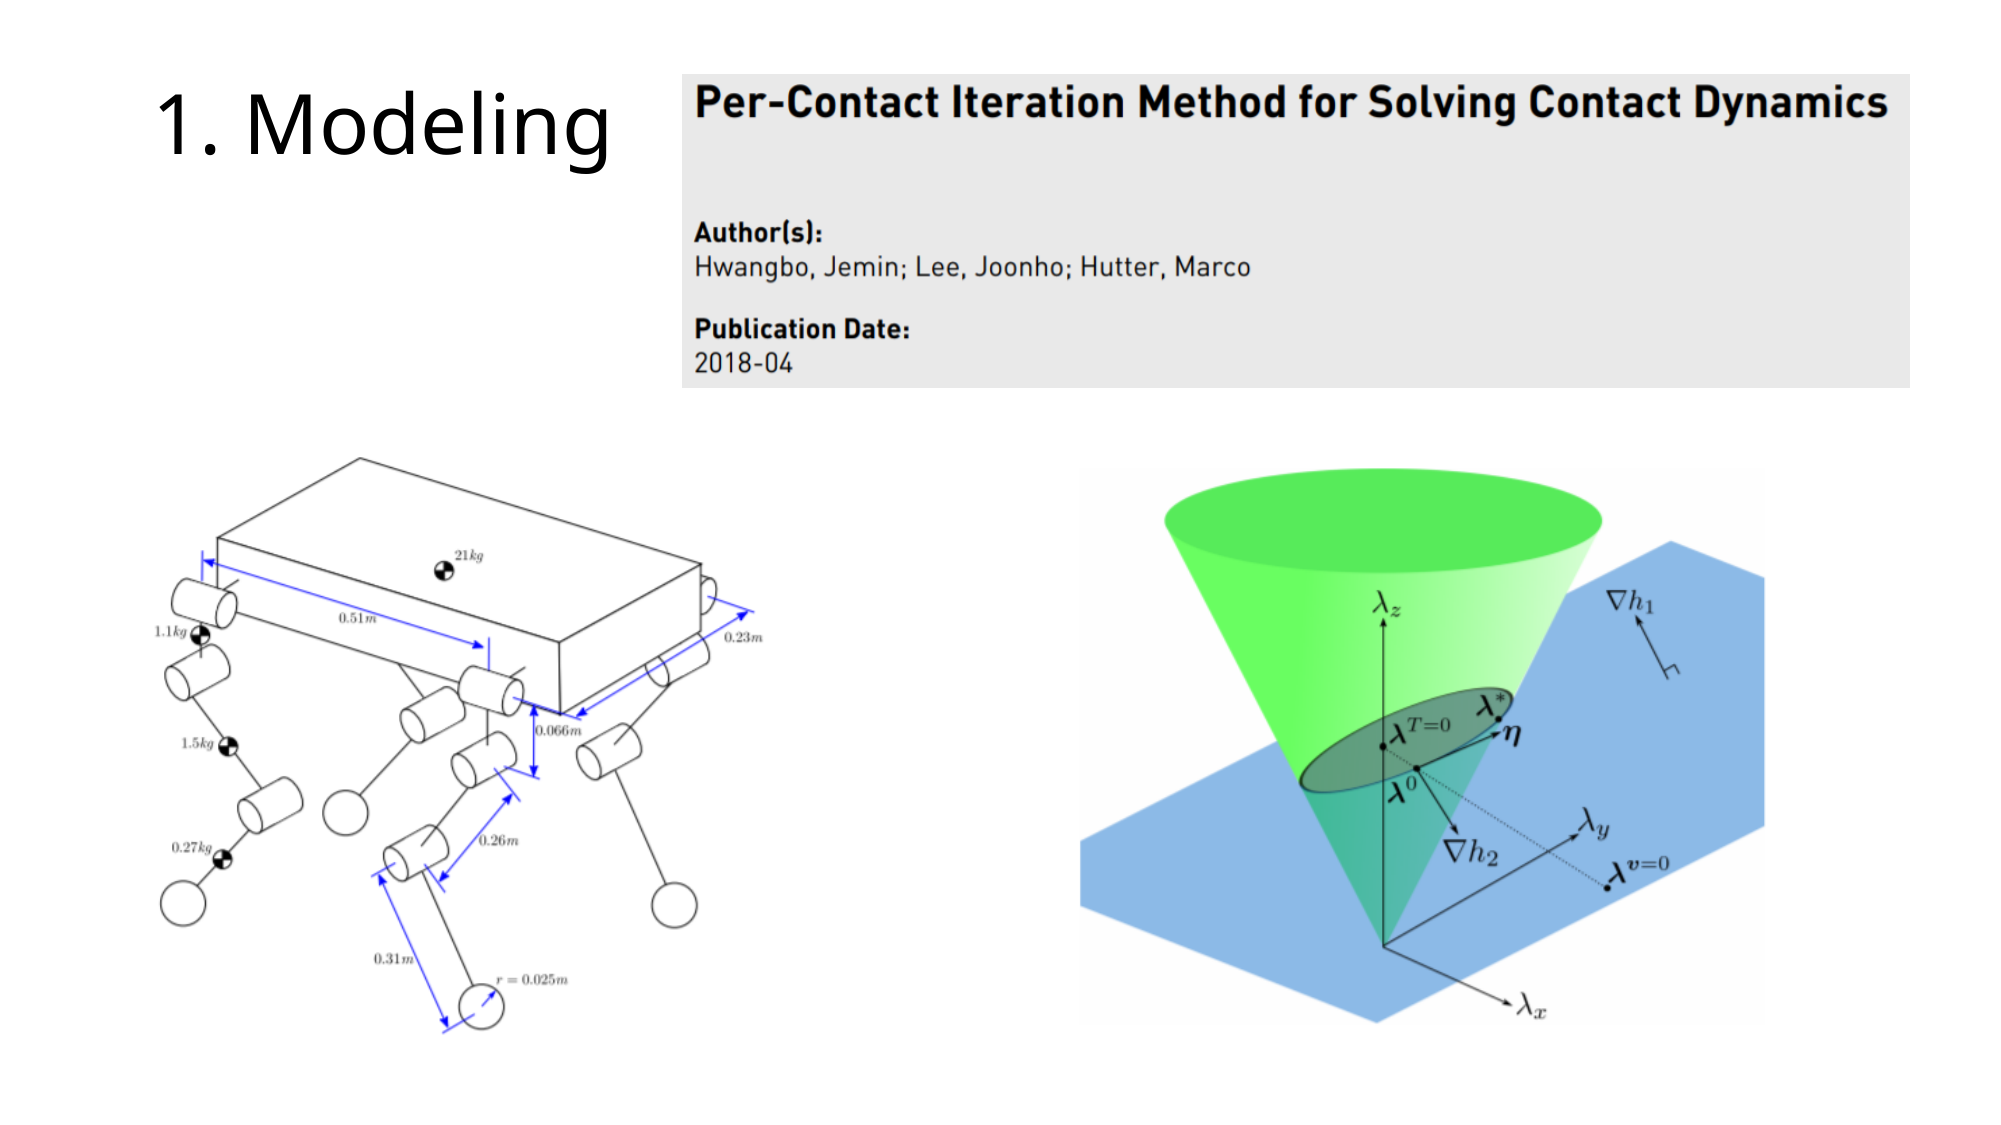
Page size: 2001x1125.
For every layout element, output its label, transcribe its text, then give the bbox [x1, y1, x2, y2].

picture [82, 432, 795, 1052]
picture [682, 74, 1910, 388]
text_box 1. Modeling [137, 75, 682, 183]
picture [981, 421, 1840, 1031]
